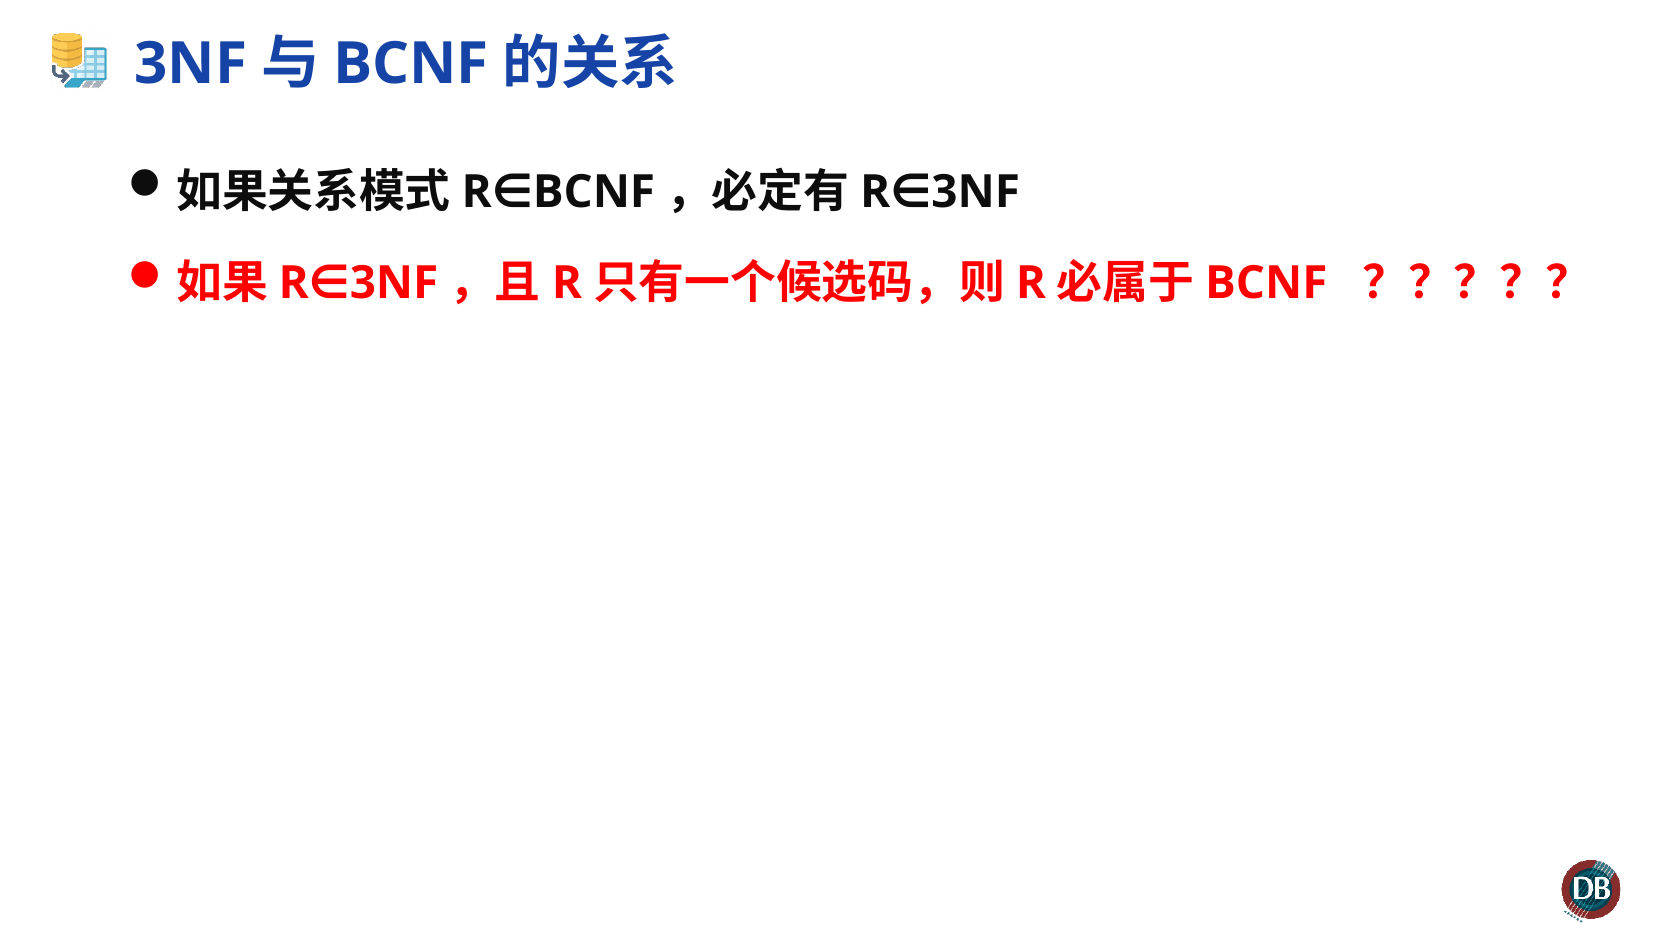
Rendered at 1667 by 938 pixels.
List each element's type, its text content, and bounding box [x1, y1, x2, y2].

picture [1557, 858, 1623, 924]
list 如果关系模式R∈BCNF，必定有R∈3NF 如果R∈3NF，且R只有一个候选码，则R必属于BCNF ？？？？？ [112, 126, 1590, 835]
picture [49, 30, 109, 90]
title 3NF与BCNF的关系 [118, 17, 1590, 103]
